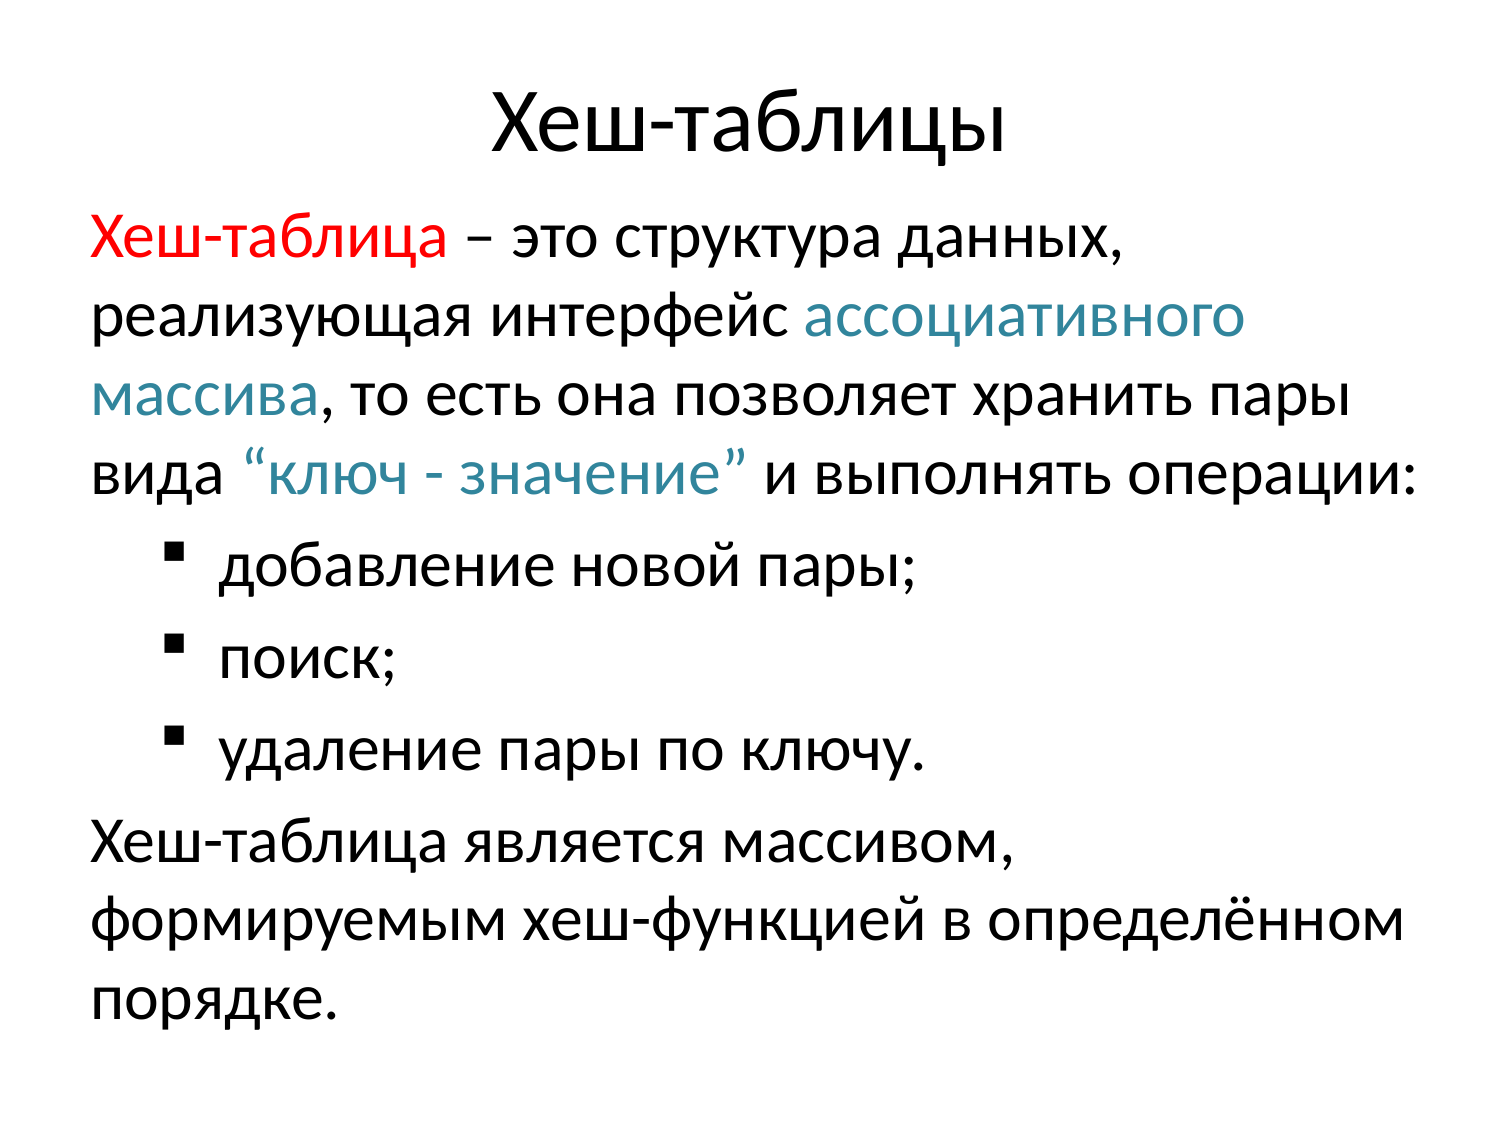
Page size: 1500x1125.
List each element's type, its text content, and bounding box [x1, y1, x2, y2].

title Хеш-таблицы [75, 45, 1425, 184]
list Хеш-таблица – это структура данных, реализующая интерфейс ассоциативного массива, то есть она позволяет хранить пары вида “ключ - значение” и выполнять операции: добавление новой пары; поиск; удаление пары по ключу. Хеш-таблица является массивом, формируемым хеш-функцией в определённом порядке. [75, 184, 1447, 1106]
